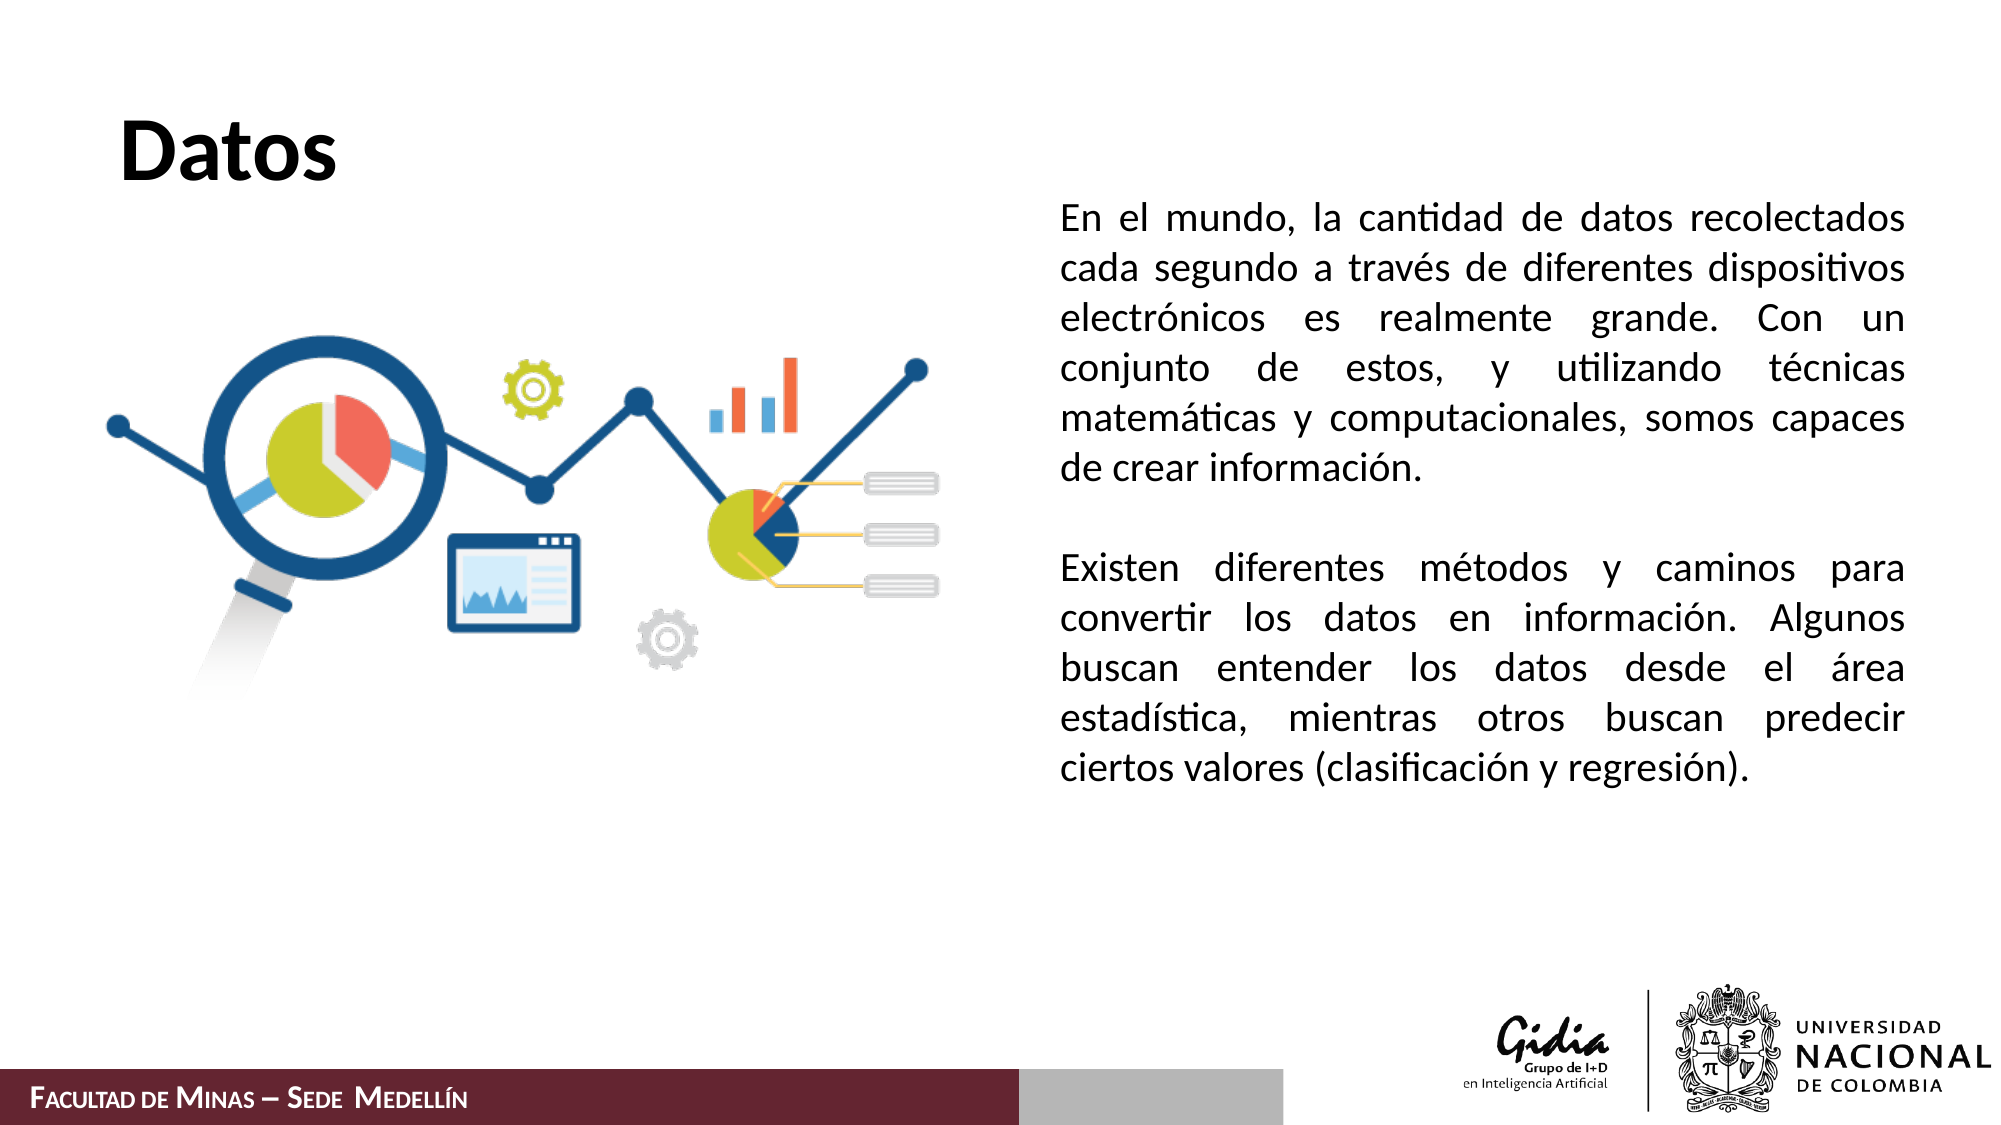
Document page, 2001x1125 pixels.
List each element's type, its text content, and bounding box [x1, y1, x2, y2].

picture [46, 304, 1001, 732]
text_box En el mundo, la cantidad de datos recolectados cada segundo a través de diferentes dispositivos electrónicos es realmente grande. Con un conjunto de estos, y utilizando técnicas matemáticas y computacionales, somos capaces de crear información. Existen diferentes métodos y caminos para convertir los datos en información. Algunos buscan entender los datos desde el área estadística, mientras otros buscan predecir ciertos valores (clasificación y regresión). [1045, 182, 1921, 798]
picture [1463, 983, 1992, 1113]
text_box Datos [104, 81, 1894, 207]
